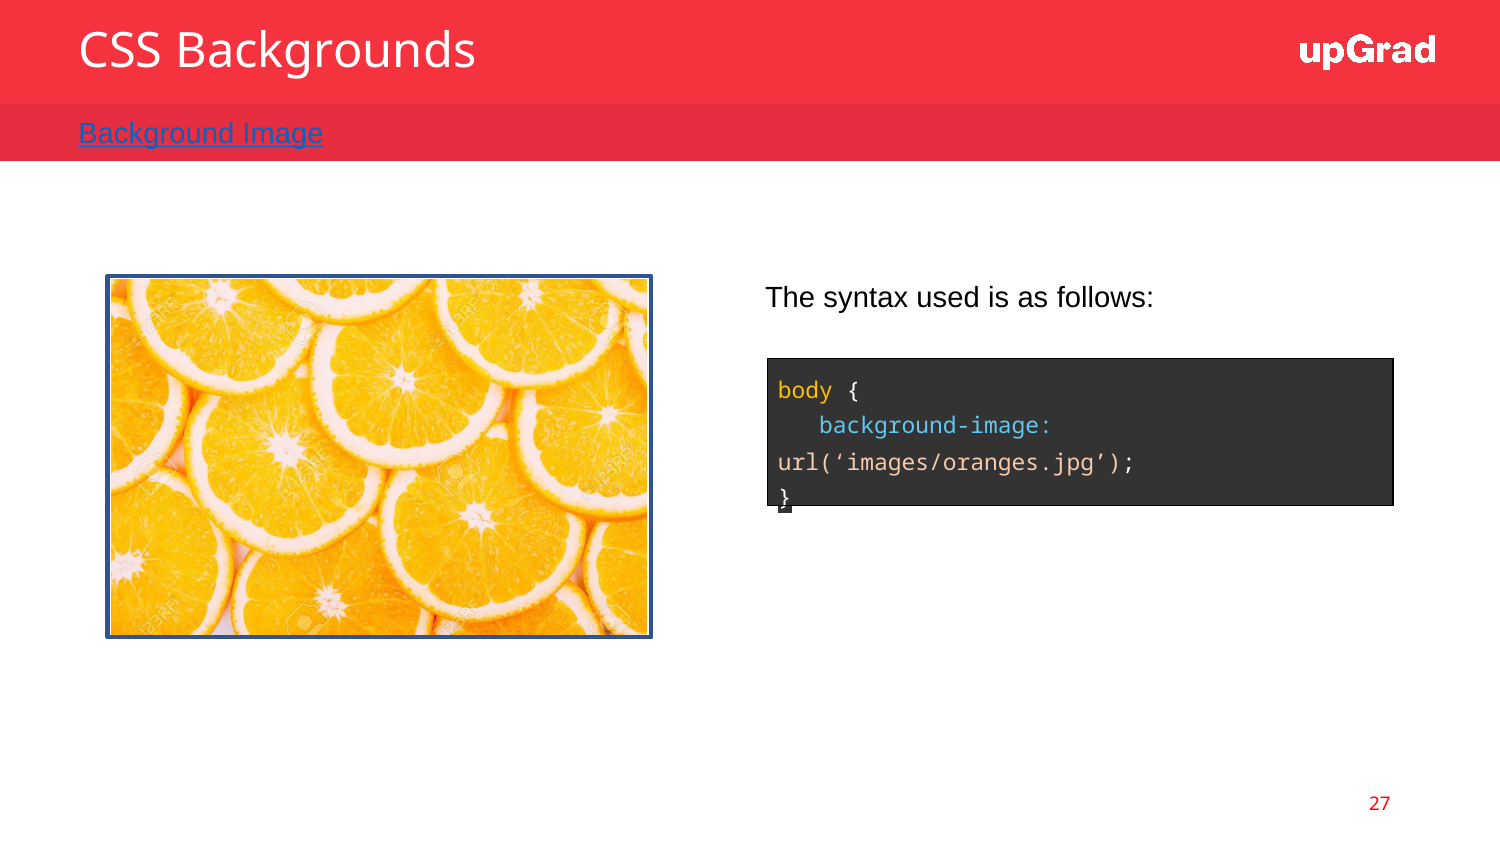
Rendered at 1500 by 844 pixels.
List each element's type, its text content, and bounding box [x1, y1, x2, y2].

text_box The syntax used is as follows: [750, 271, 1304, 321]
picture [111, 279, 648, 635]
table_header body { background-image: url(‘images/oranges.jpg’); } [768, 359, 1392, 505]
picture [1300, 34, 1435, 70]
text_box [107, 276, 652, 286]
text_box Background Image [63, 107, 827, 158]
text_box [0, 104, 1500, 161]
text_box CSS Backgrounds [63, 20, 768, 87]
slide_number 27 [1068, 782, 1406, 828]
